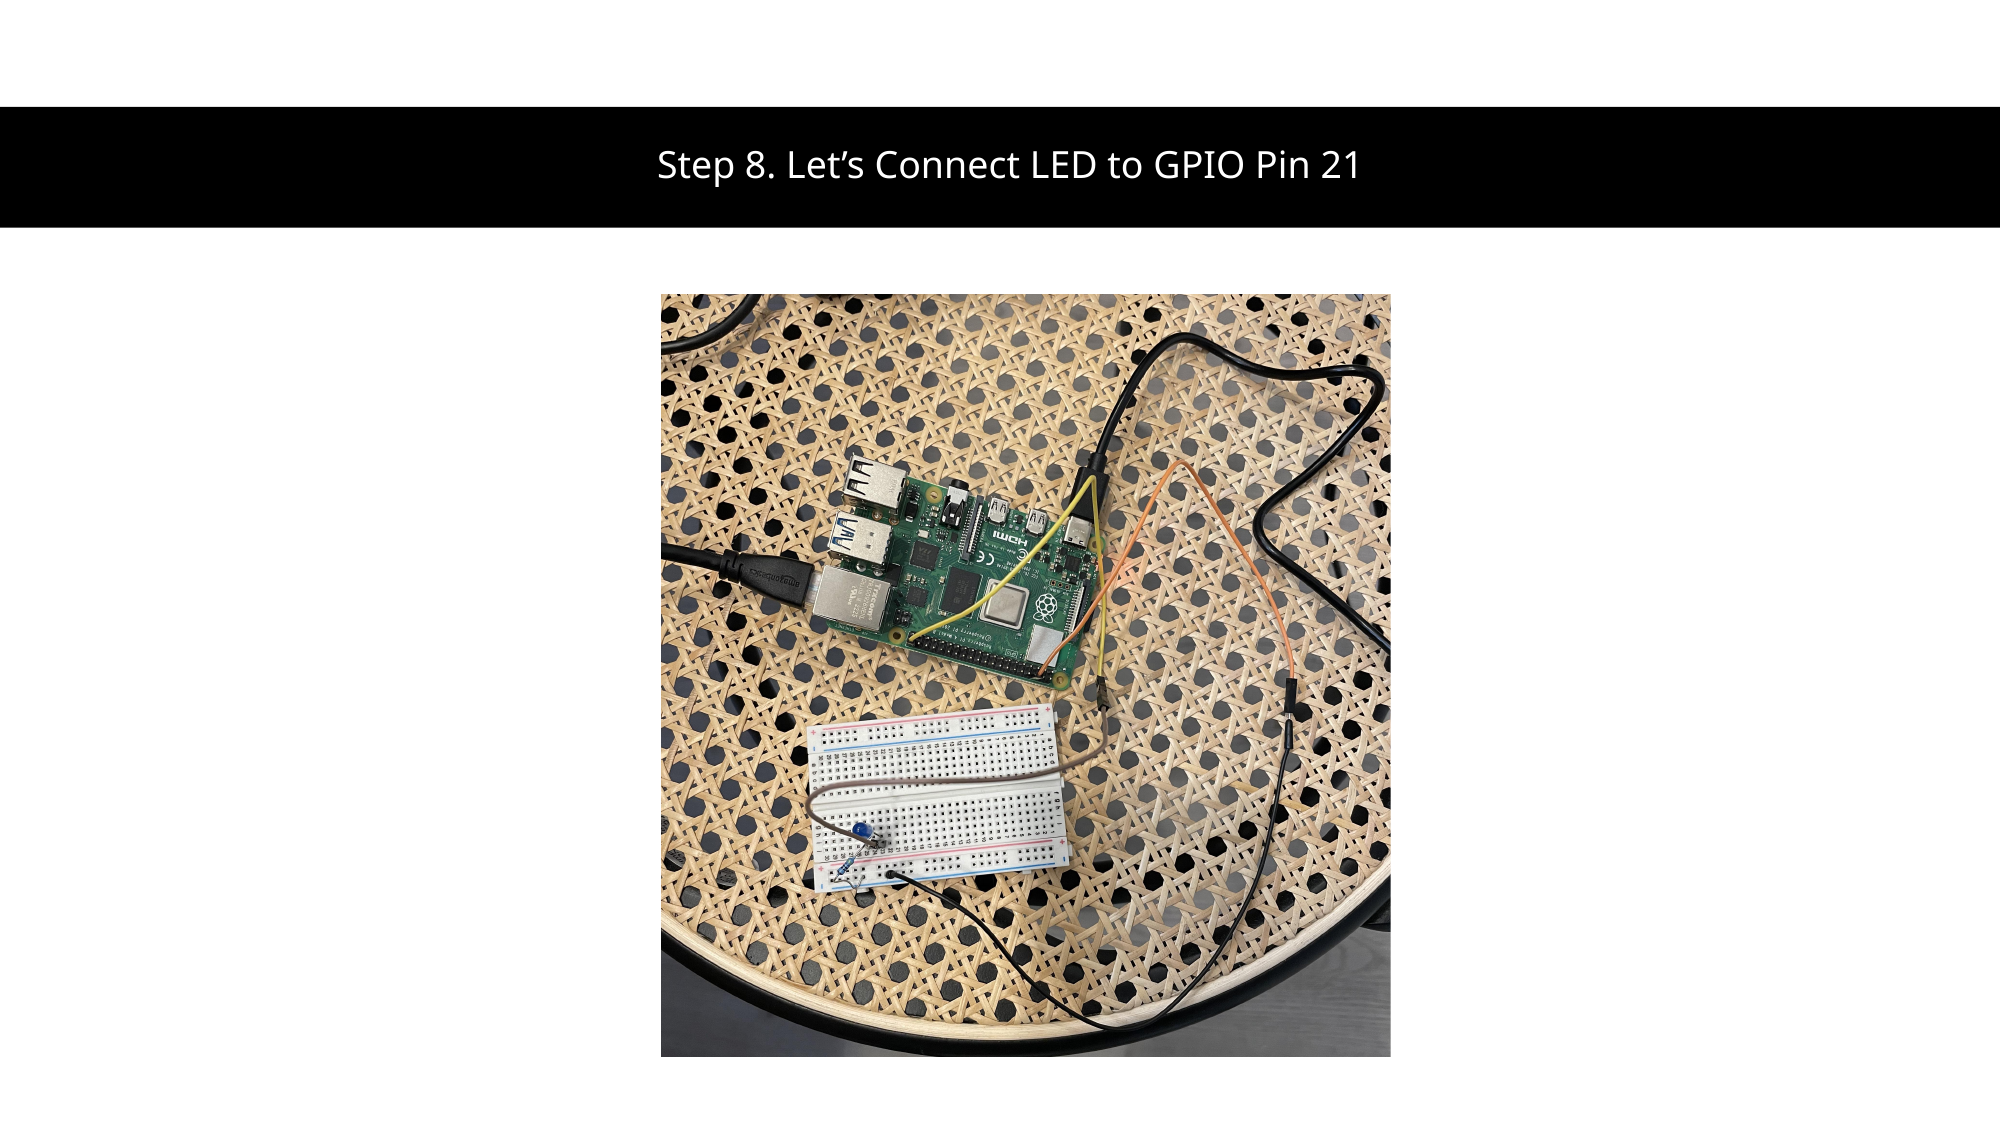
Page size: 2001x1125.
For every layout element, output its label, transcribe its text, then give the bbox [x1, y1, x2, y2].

text_box [0, 106, 2000, 229]
title Step 8. Let’s Connect LED to GPIO Pin 21 [91, 105, 1931, 228]
picture [661, 294, 1391, 1057]
